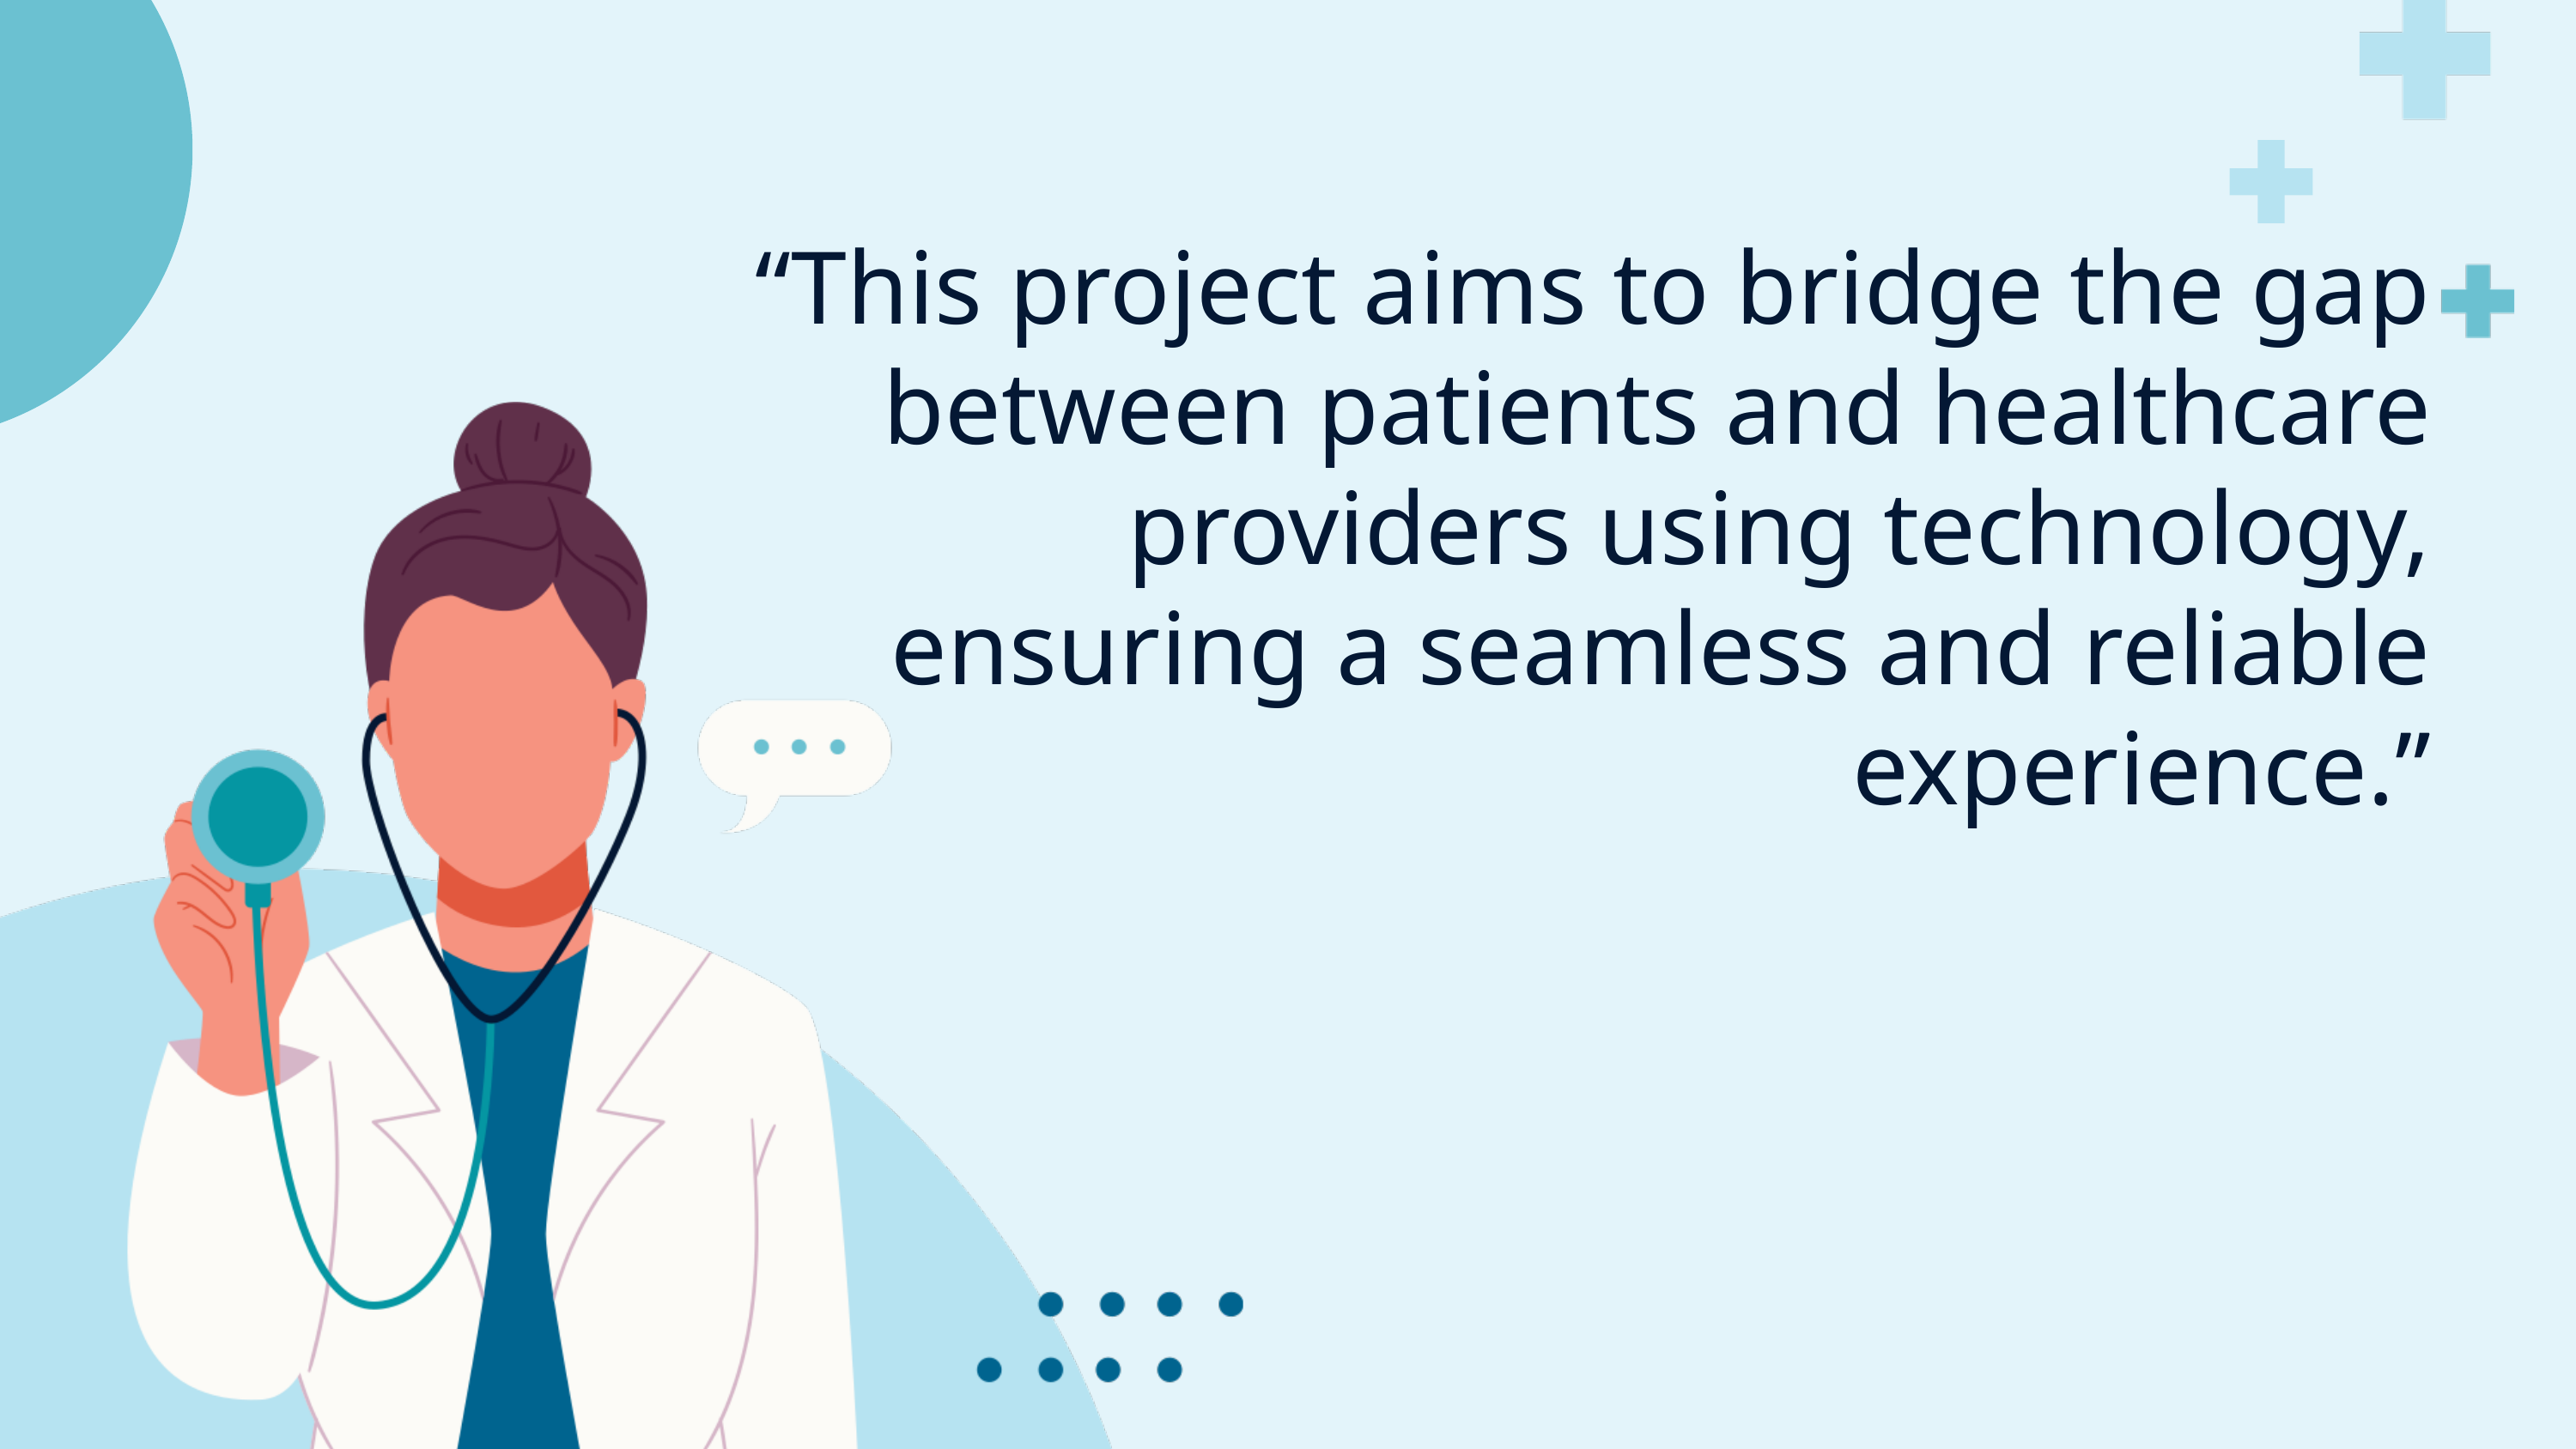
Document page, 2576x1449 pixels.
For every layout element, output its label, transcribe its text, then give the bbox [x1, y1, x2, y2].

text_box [0, 0, 202, 444]
text_box “This project aims to bridge the gap between patients and healthcare providers using technology, ensuring a seamless and reliable experience.” [738, 223, 2432, 825]
text_box [2359, 0, 2515, 338]
text_box [0, 402, 1243, 1449]
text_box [2229, 139, 2313, 224]
